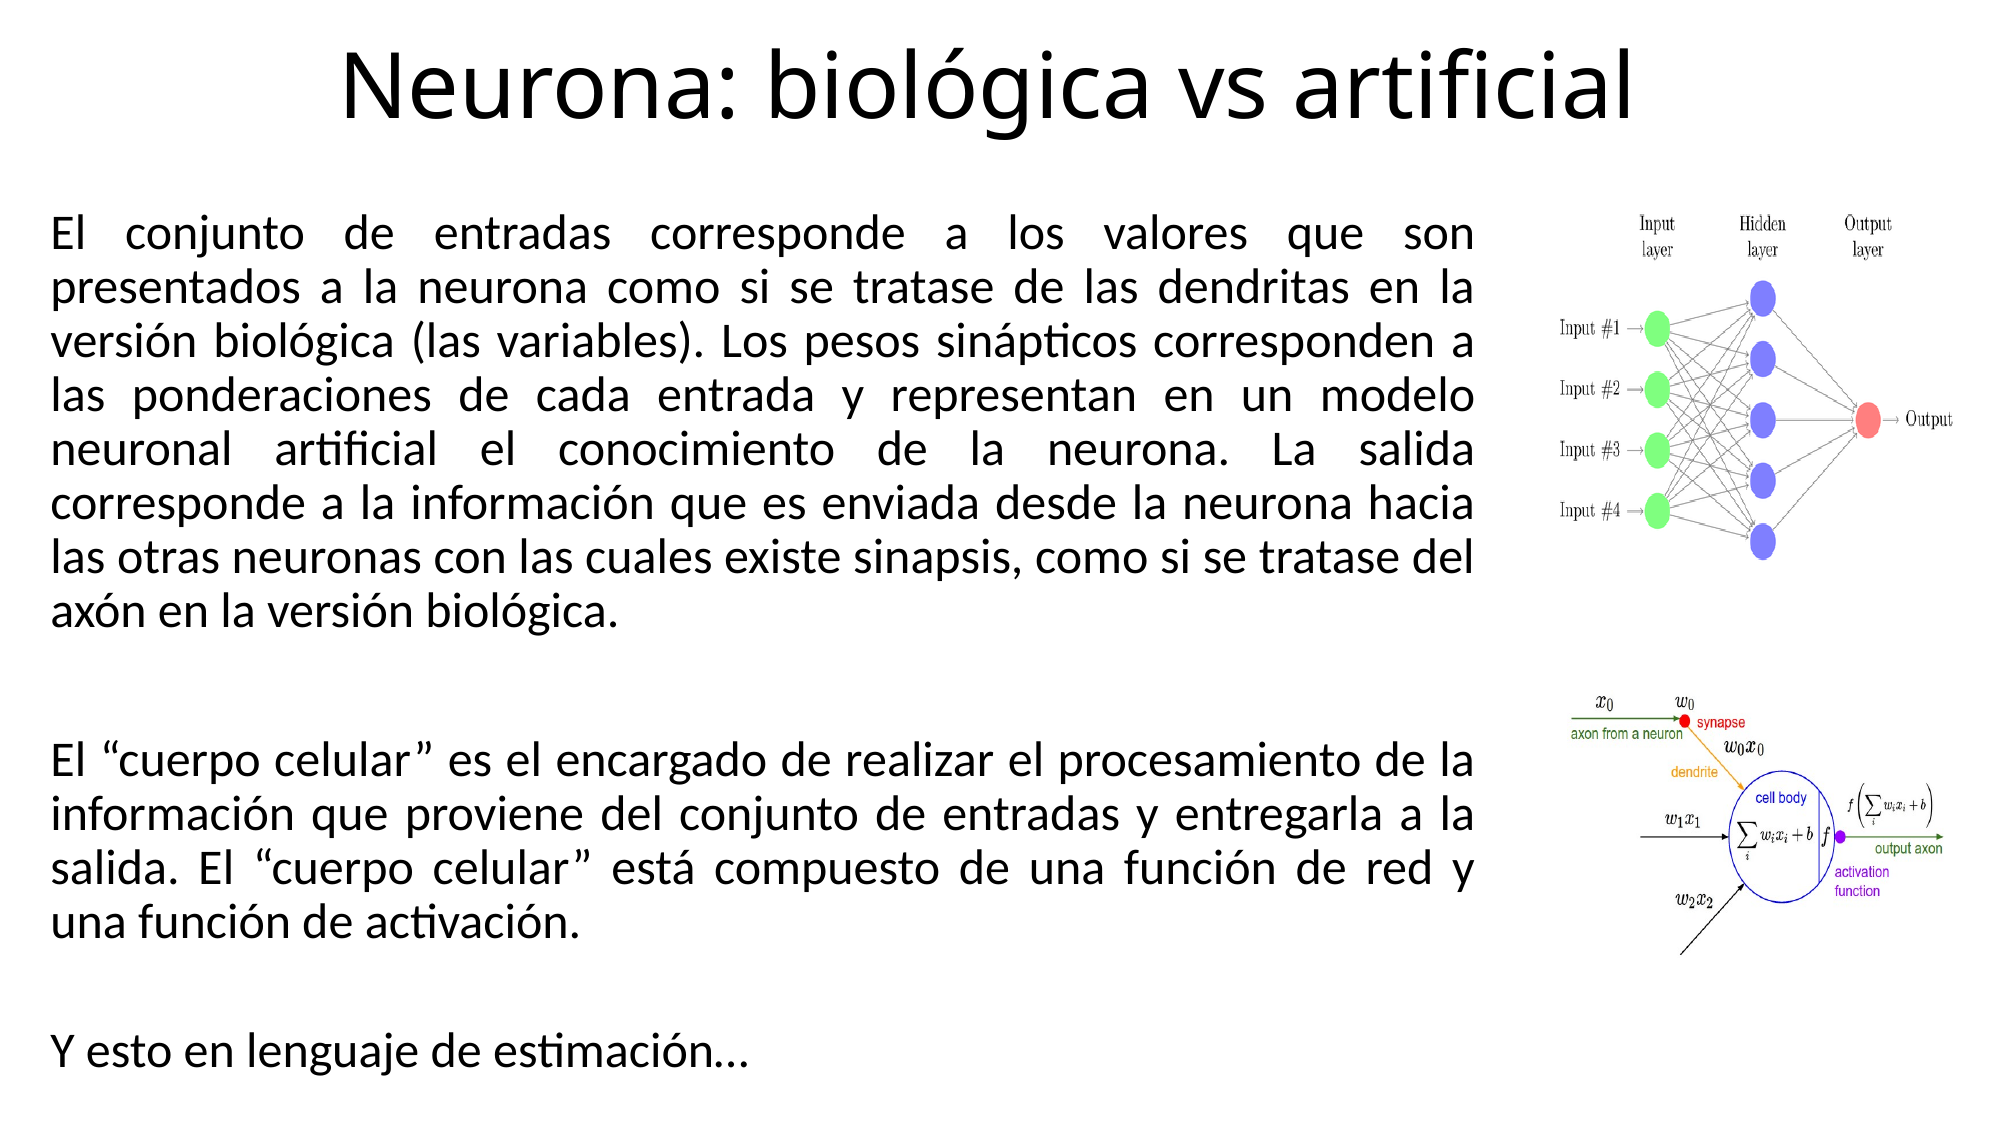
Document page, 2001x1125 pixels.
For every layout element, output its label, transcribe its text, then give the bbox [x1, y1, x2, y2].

picture [1547, 198, 1965, 571]
title Neurona: biológica vs artificial [137, 9, 1863, 169]
picture [1567, 690, 1945, 958]
list El conjunto de entradas corresponde a los valores que son presentados a la neurona como si se tratase de las dendritas en la versión biológica (las variables). Los pesos sinápticos corresponden a las ponderaciones de cada entrada y representan en un modelo neuronal artificial el conocimiento de la neurona. La salida corresponde a la información que es enviada desde la neurona hacia las otras neuronas con las cuales existe sinapsis, como si se tratase del axón en la versión biológica. El “cuerpo celular” es el encargado de realizar el procesamiento de la información que proviene del conjunto de entradas y entregarla a la salida. El “cuerpo celular” está compuesto de una función de red y una función de activación. Y esto en lenguaje de estimación… [35, 198, 1491, 1107]
